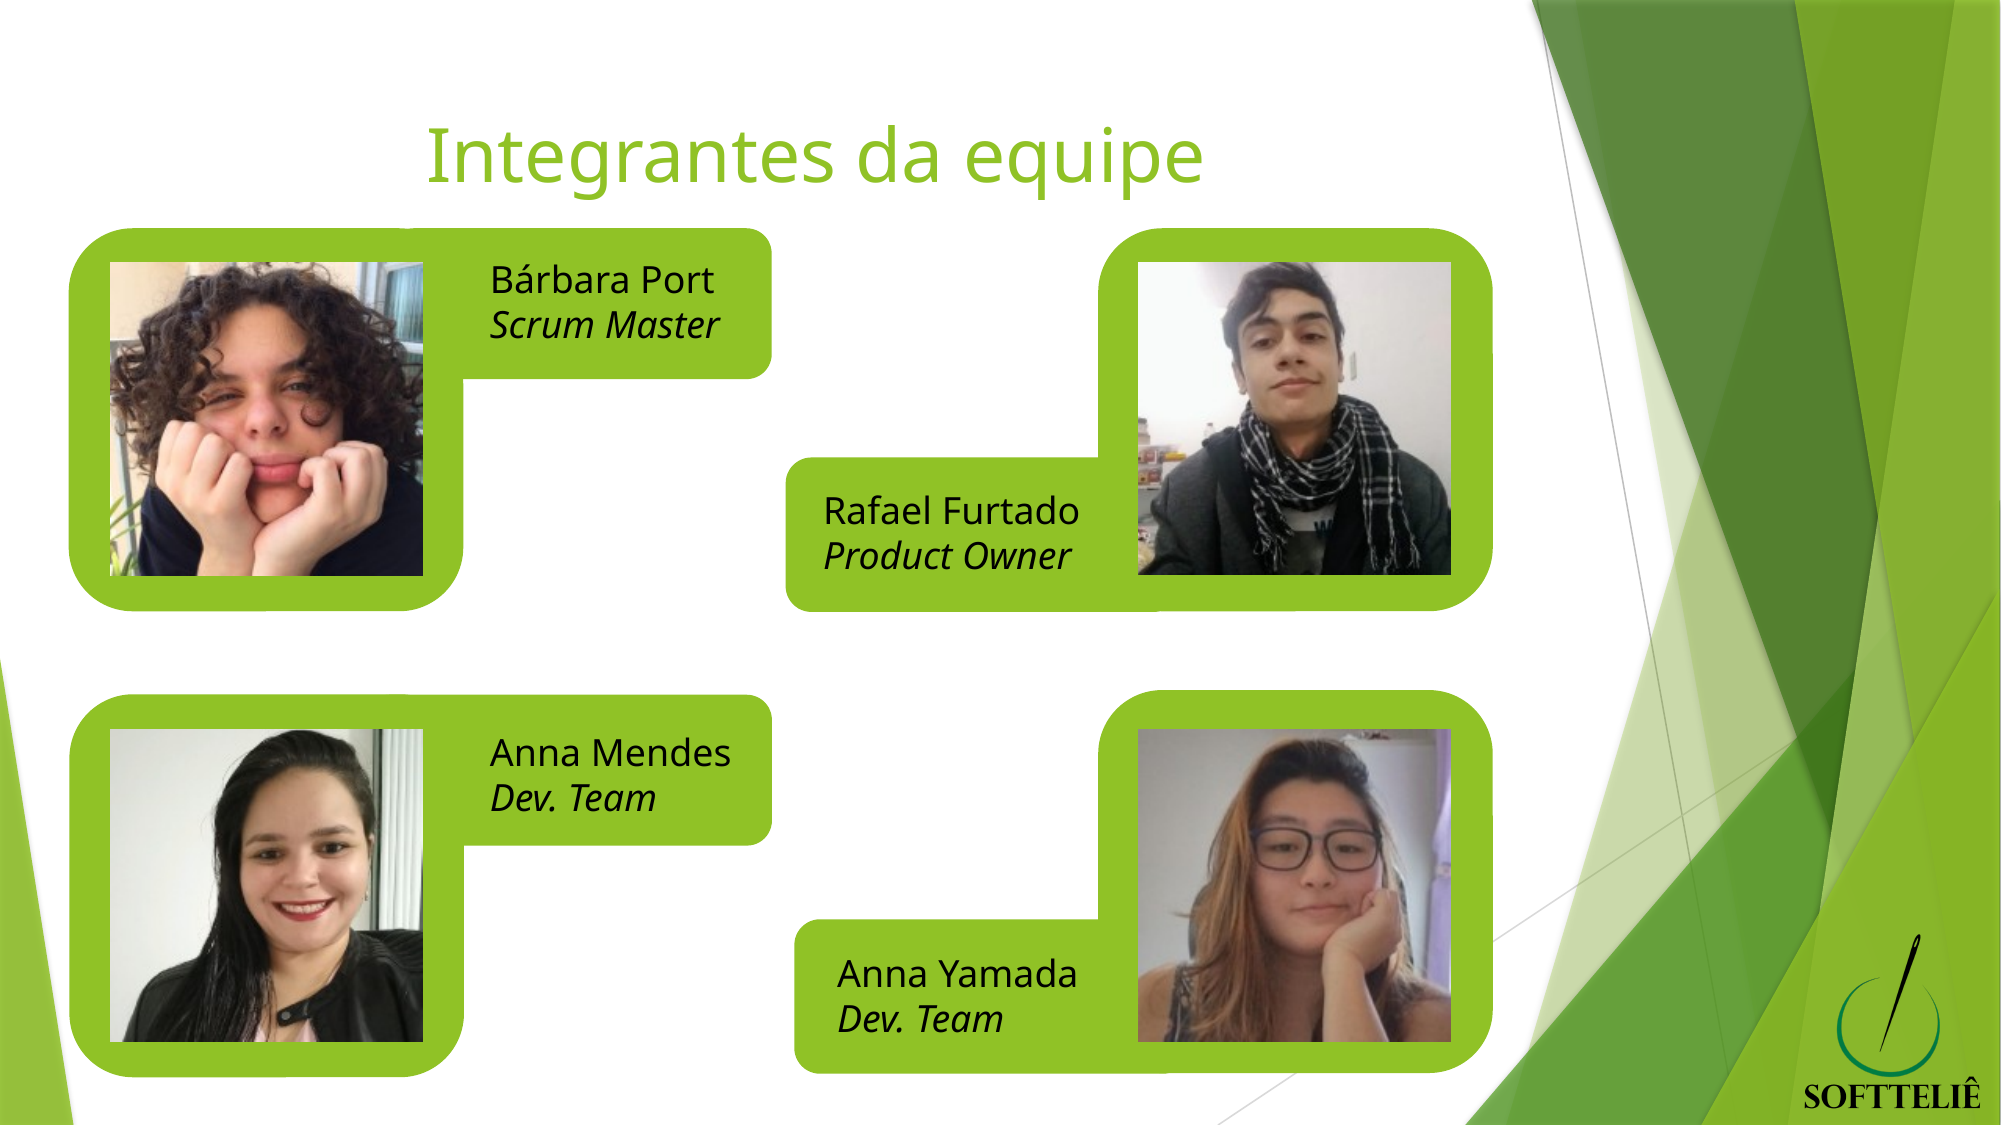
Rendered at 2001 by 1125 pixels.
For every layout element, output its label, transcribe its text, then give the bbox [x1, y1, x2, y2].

text_box [67, 692, 466, 1079]
picture [1137, 261, 1452, 576]
text_box Anna Mendes Dev. Team [474, 720, 765, 826]
text_box Bárbara Port Scrum Master [474, 248, 746, 354]
text_box Rafael Furtado Product Owner [808, 479, 1098, 585]
text_box [784, 455, 1159, 614]
text_box [429, 317, 774, 381]
text_box [1096, 317, 1495, 613]
text_box [362, 693, 774, 848]
title Integrantes da equipe [111, 99, 1522, 317]
picture [1786, 920, 2000, 1125]
text_box [67, 230, 465, 613]
picture [1137, 728, 1452, 1043]
text_box Anna Yamada Dev. Team [821, 942, 1112, 1048]
picture [109, 262, 424, 576]
picture [109, 728, 424, 1043]
text_box [1096, 688, 1495, 1075]
text_box [792, 917, 1167, 1076]
